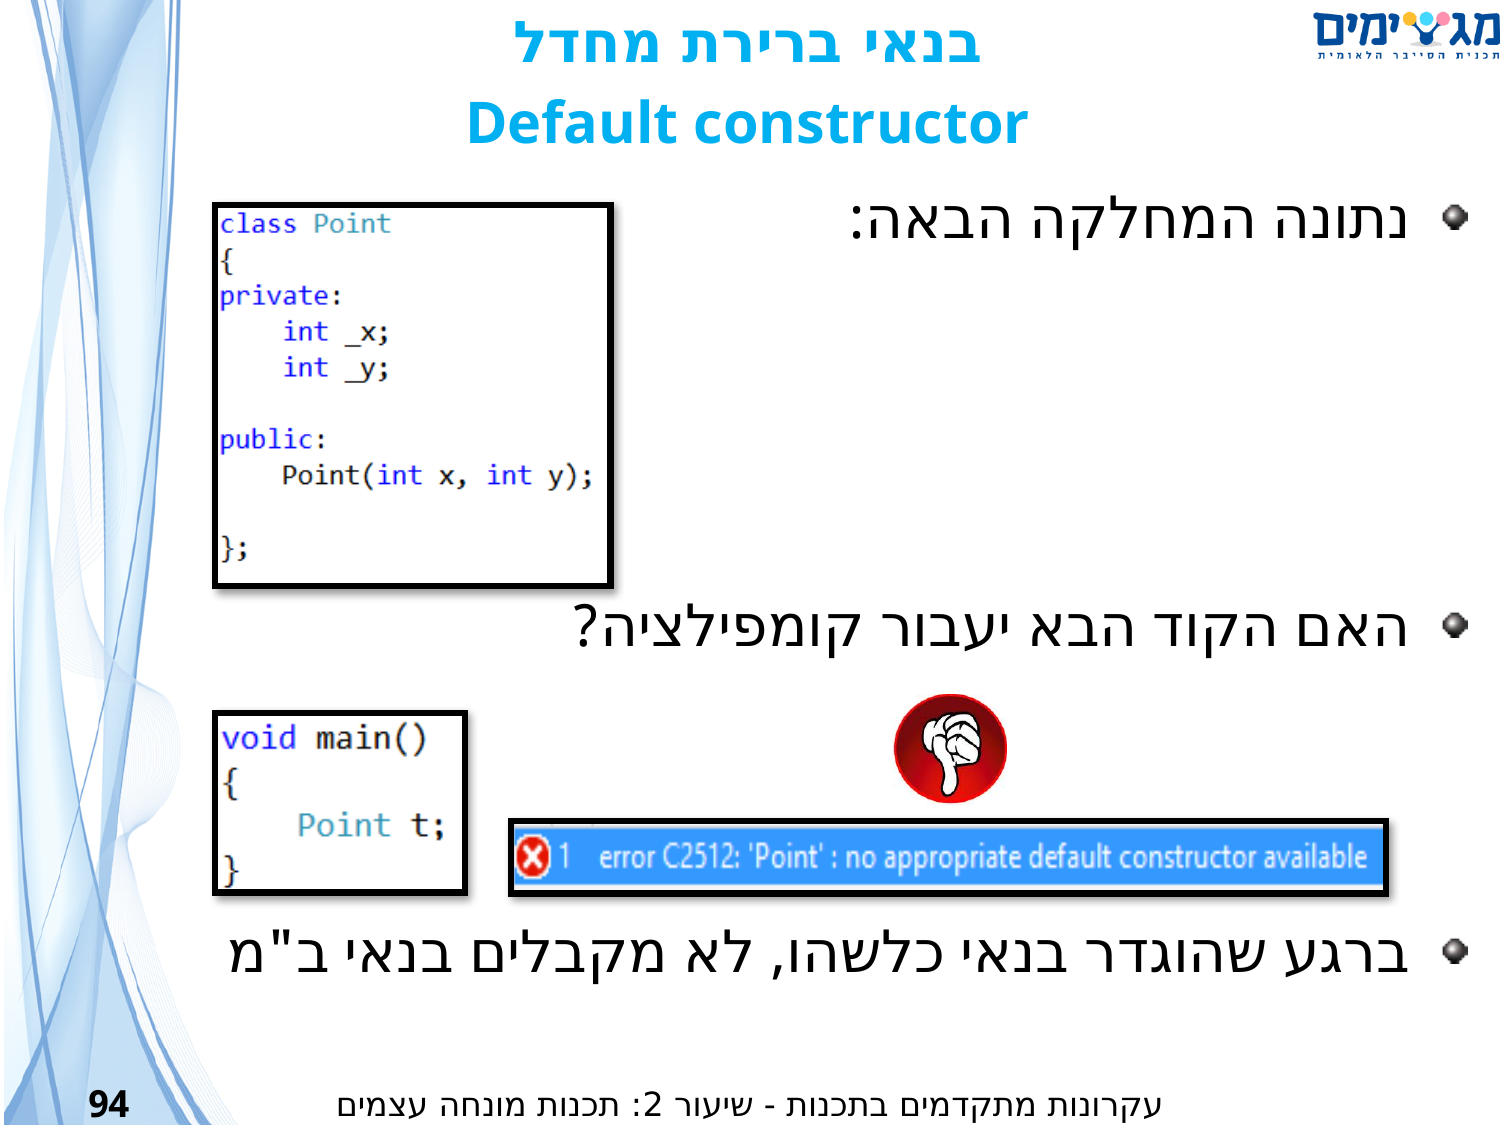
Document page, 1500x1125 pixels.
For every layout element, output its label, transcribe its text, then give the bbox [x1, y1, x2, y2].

list בנאי ברירת מחדל Default constructor [190, 0, 1306, 163]
picture [218, 715, 462, 890]
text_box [513, 692, 1384, 891]
picture [1438, 608, 1468, 638]
picture [4, 0, 254, 1125]
picture [218, 207, 608, 584]
picture [1438, 934, 1468, 964]
picture [1438, 200, 1468, 230]
picture [1306, 0, 1500, 87]
list נתונה המחלקה הבאה: האם הקוד הבא יעבור קומפילציה? ברגע שהוגדר בנאי כלשהו, לא מקבלים בנאי ב"מ [170, 172, 1483, 1073]
